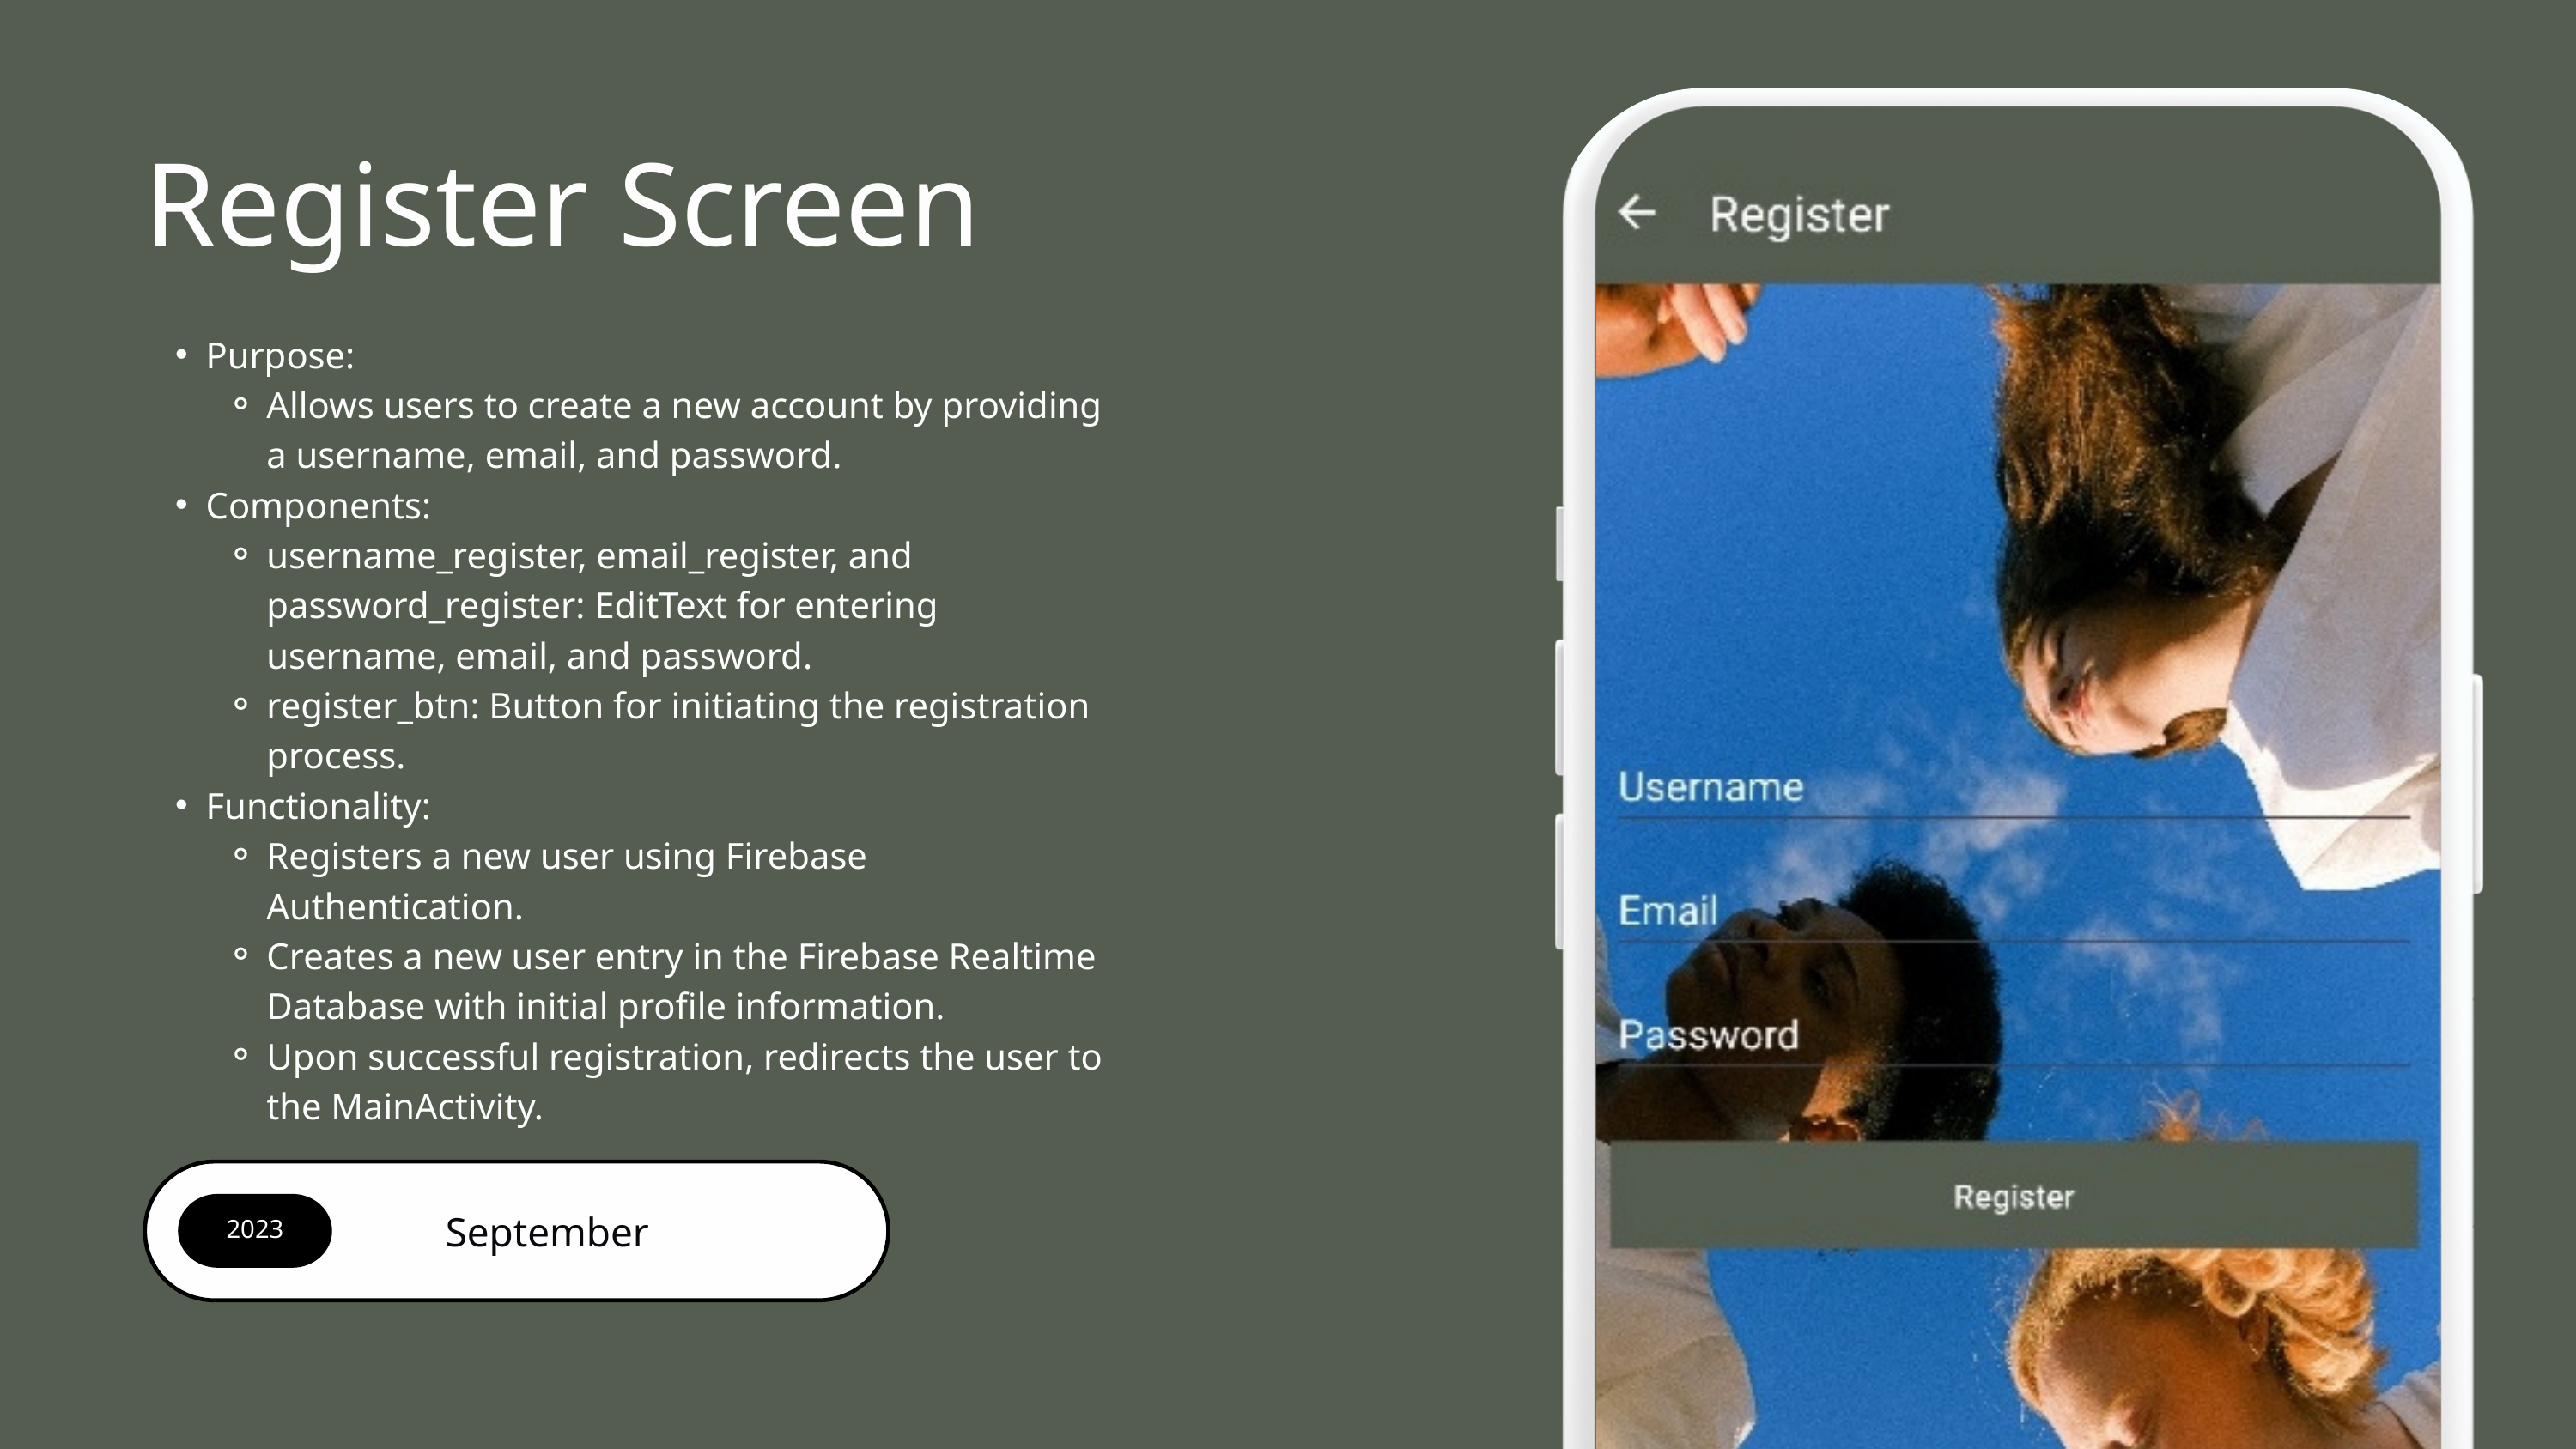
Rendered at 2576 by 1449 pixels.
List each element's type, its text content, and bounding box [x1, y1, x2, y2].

text_box Purpose: Allows users to create a new account by providing a username, email, and password. Components: username_register, email_register, and password_register: EditText for entering username, email, and password. register_btn: Button for initiating the registration process. Functionality: Registers a new user using Firebase Authentication. Creates a new user entry in the Firebase Realtime Database with initial profile information. Upon successful registration, redirects the user to the MainActivity. [144, 325, 1118, 1177]
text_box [144, 1161, 889, 1300]
text_box Register Screen [144, 131, 1102, 270]
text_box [1554, 88, 2484, 1449]
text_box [177, 1193, 332, 1269]
